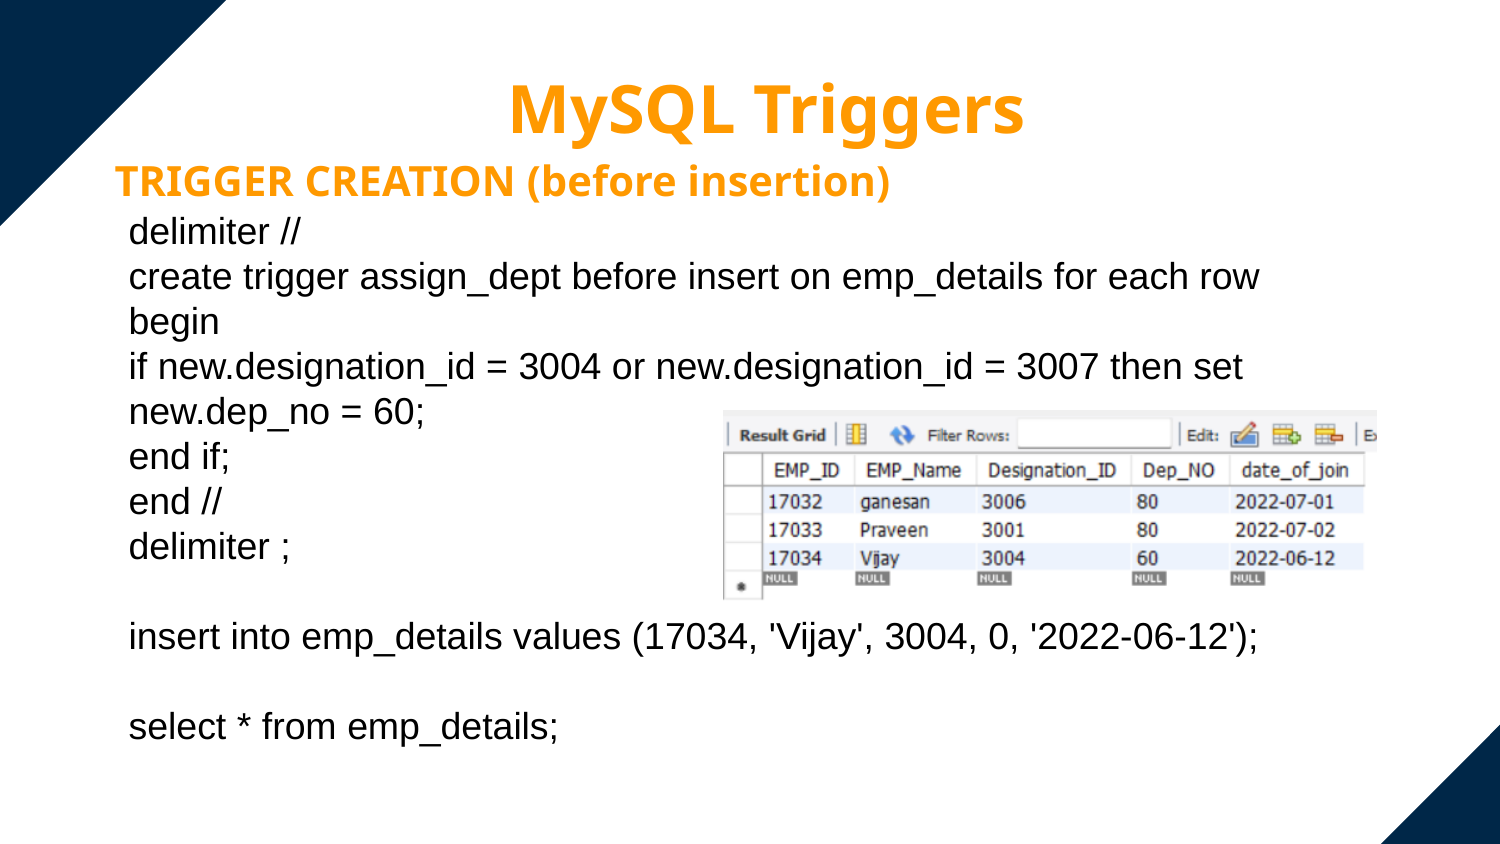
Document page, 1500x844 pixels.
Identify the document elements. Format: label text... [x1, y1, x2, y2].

text_box [0, 0, 229, 229]
text_box [1377, 721, 1500, 844]
text_box MySQL Triggers [308, 59, 1226, 154]
text_box TRIGGER CREATION (before insertion) [99, 147, 1211, 213]
picture [722, 409, 1378, 601]
text_box delimiter // create trigger assign_dept before insert on emp_details for each row begin if new.designation_id = 3004 or new.designation_id = 3007 then set new.dep_no = 60; end if; end // delimiter ; insert into emp_details values (17034, 'Vijay', 3004, 0, '2022-06-12'); select * from emp_details; [113, 199, 1376, 755]
